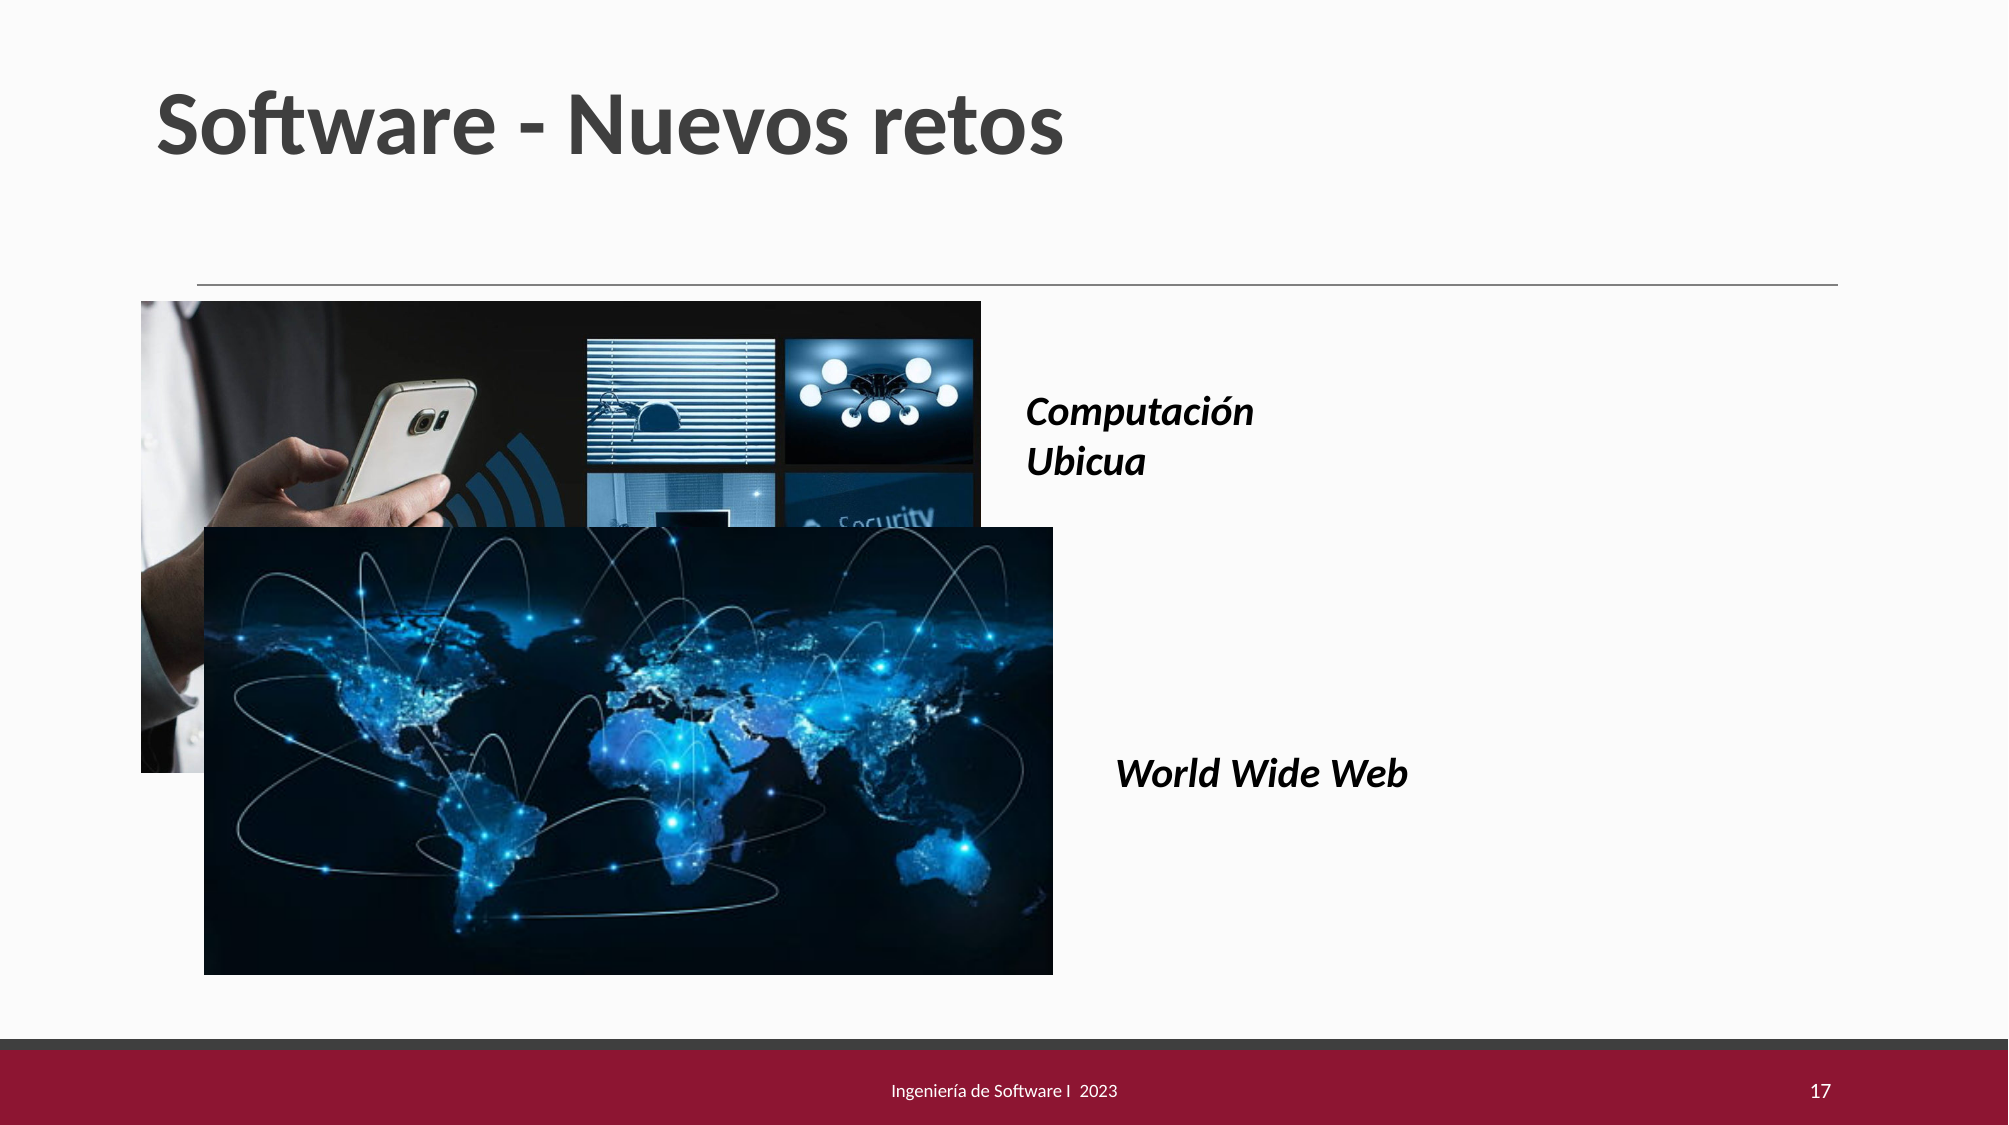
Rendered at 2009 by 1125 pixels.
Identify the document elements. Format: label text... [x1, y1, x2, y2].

title Software - Nuevos retos [141, 102, 1799, 291]
footer Ingeniería de Software I 2023 [607, 1059, 1402, 1120]
slide_number ‹#› [1630, 1059, 1847, 1120]
text_box World Wide Web [1100, 738, 1536, 804]
picture [141, 301, 1054, 976]
text_box Computación Ubicua [1010, 376, 1386, 492]
